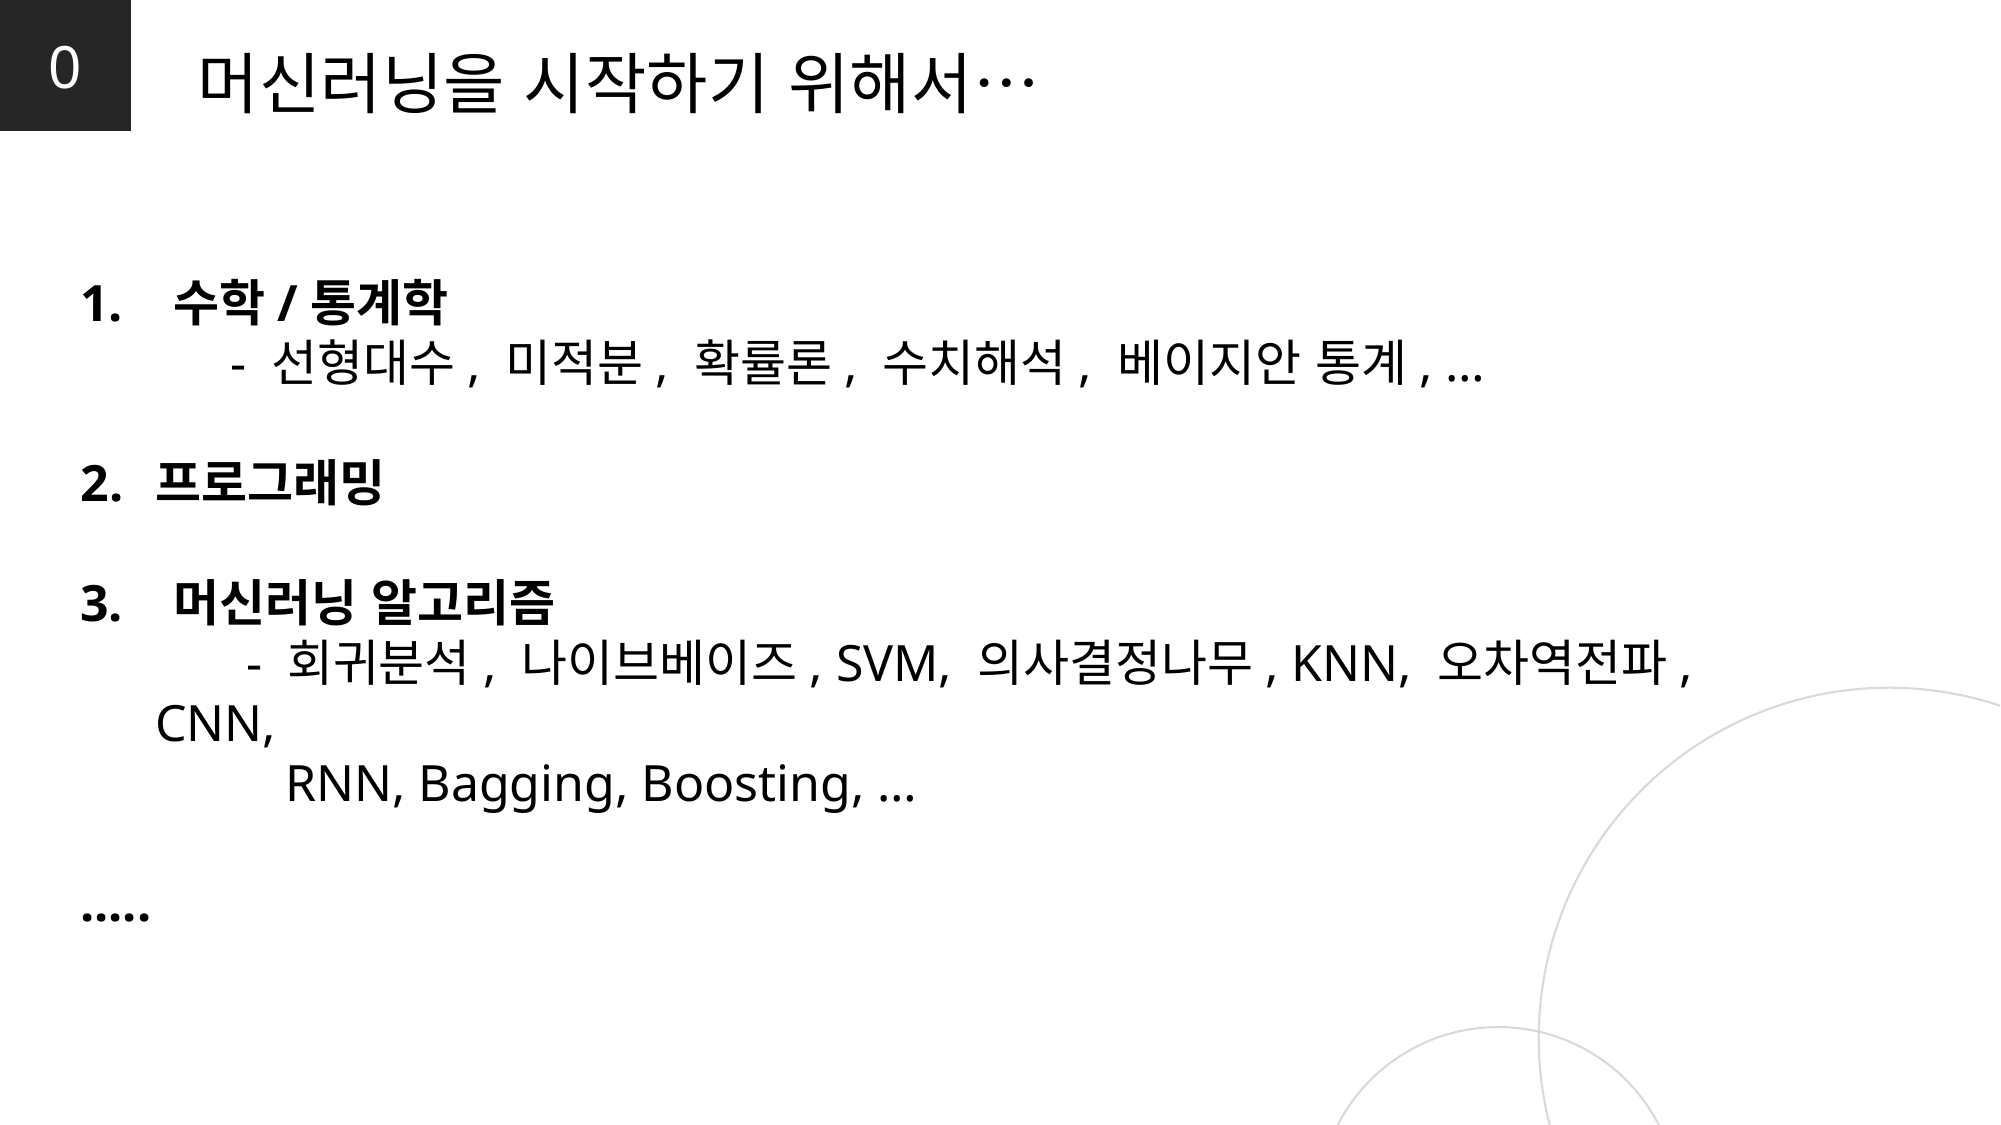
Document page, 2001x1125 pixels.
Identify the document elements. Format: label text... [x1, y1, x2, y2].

text_box 0 [0, 0, 132, 132]
text_box 1. 수학/통계학 - 선형대수, 미적분, 확률론, 수치해석, 베이지안 통계, … 프로그래밍 3. 머신러닝 알고리즘 - 회귀분석, 나이브베이즈, SVM, 의사결정나무, KNN, 오차역전파, CNN, RNN, Bagging, Boosting, … ..... [65, 264, 1806, 940]
text_box 머신러닝을 시작하기 위해서… [183, 34, 1056, 130]
